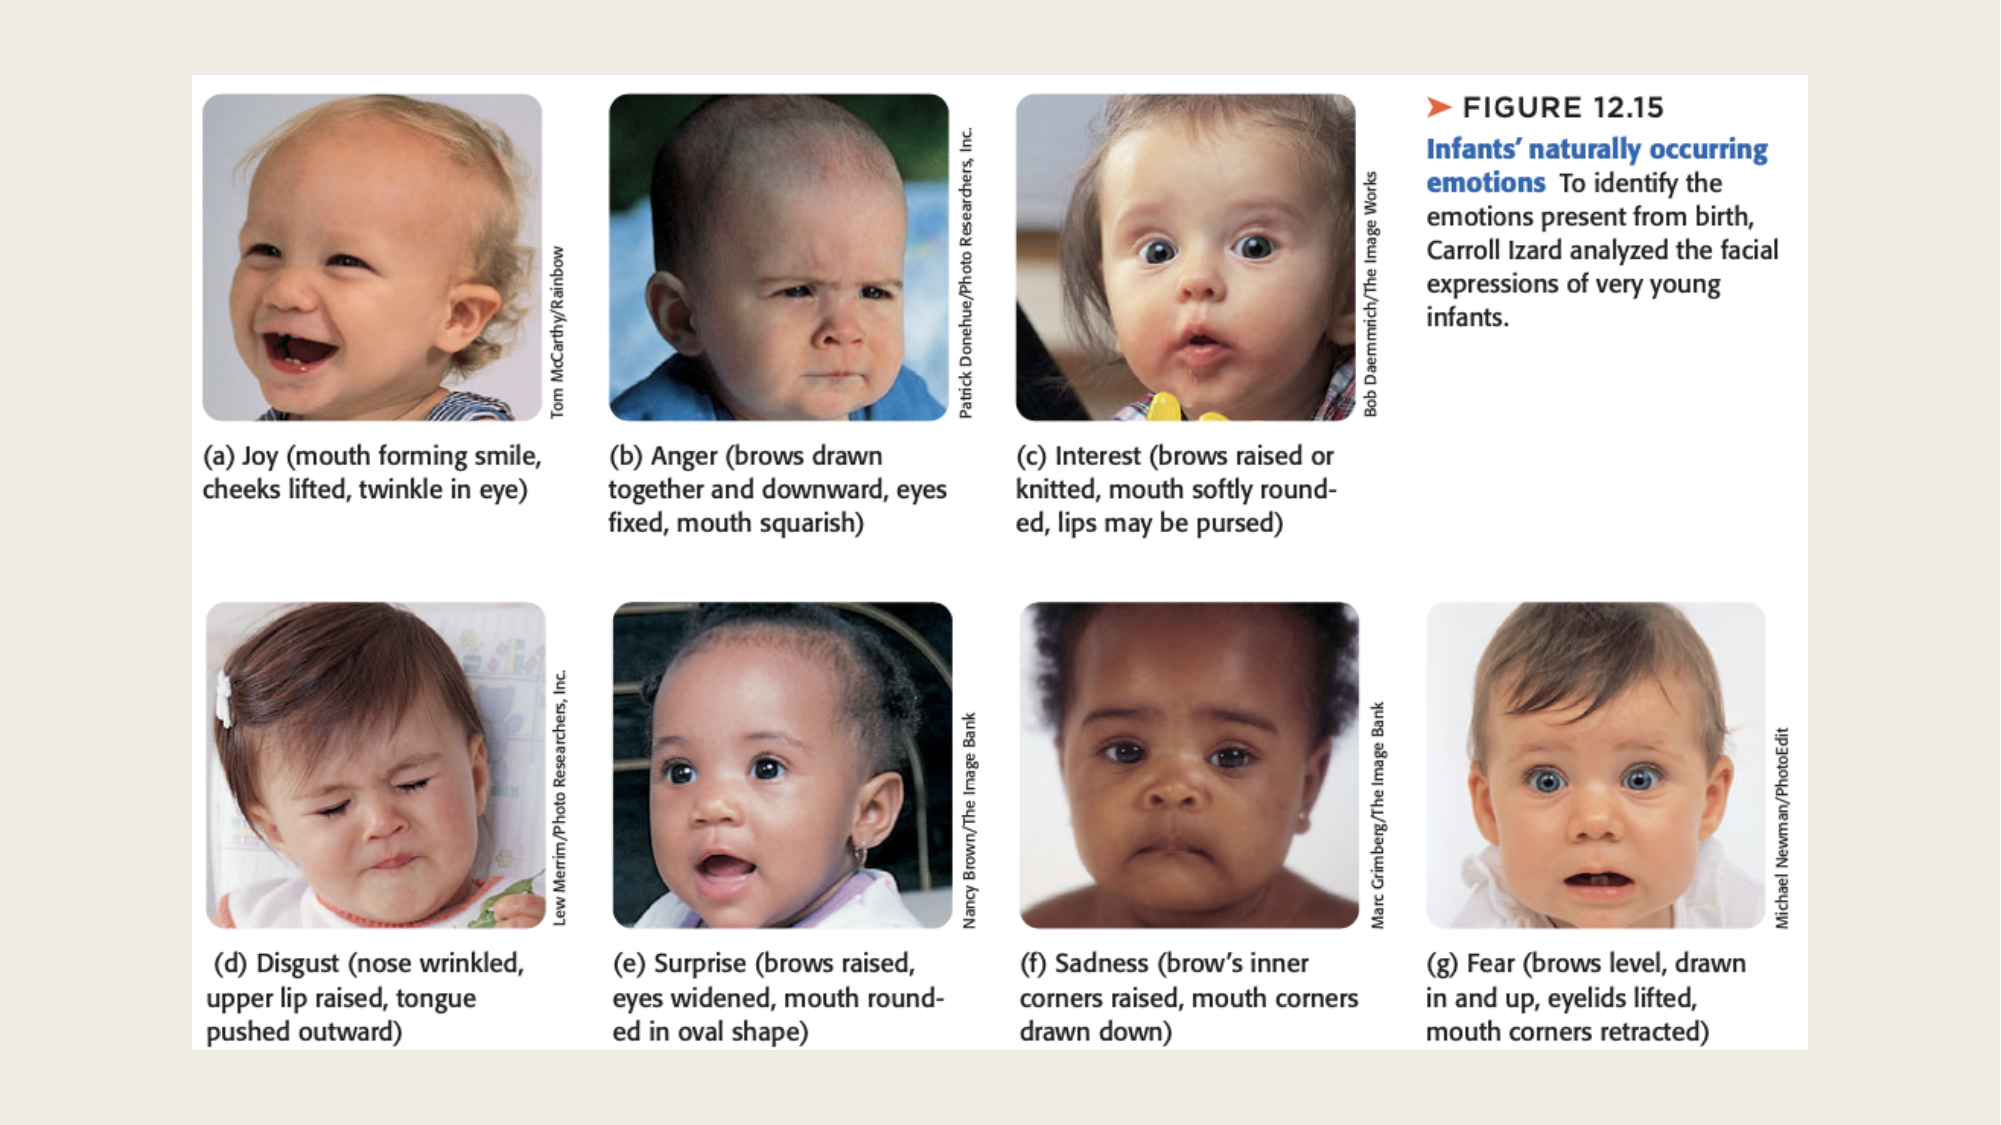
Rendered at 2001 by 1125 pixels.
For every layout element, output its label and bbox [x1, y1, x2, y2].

picture [192, 75, 1808, 1050]
